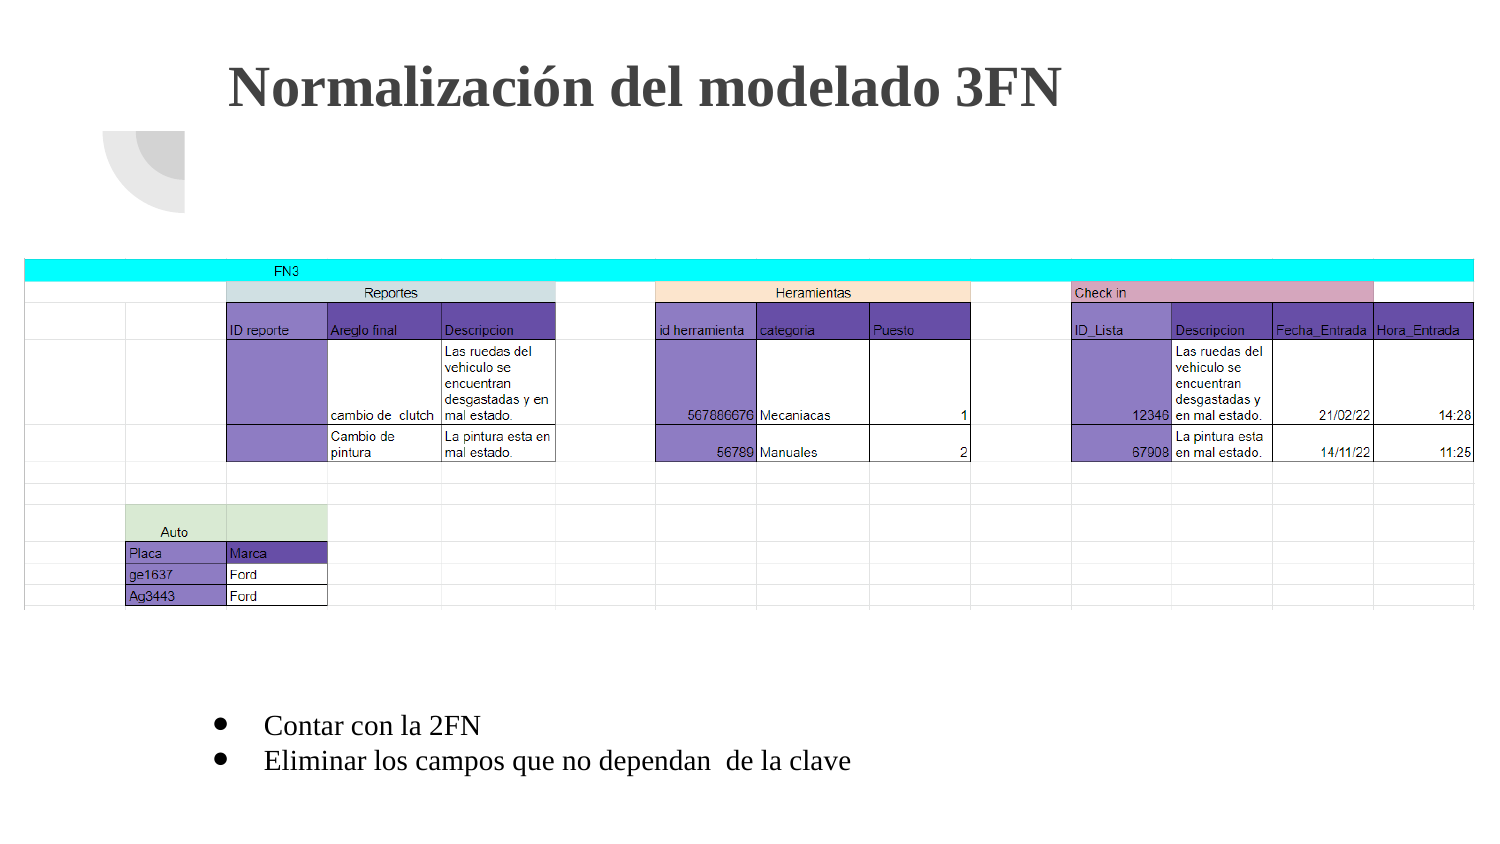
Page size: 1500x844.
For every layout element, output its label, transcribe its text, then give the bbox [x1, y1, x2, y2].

picture [24, 258, 1476, 610]
text_box Contar con la 2FN Eliminar los campos que no dependan de la clave [174, 690, 934, 791]
title Normalización del modelado 3FN [213, 33, 1368, 198]
